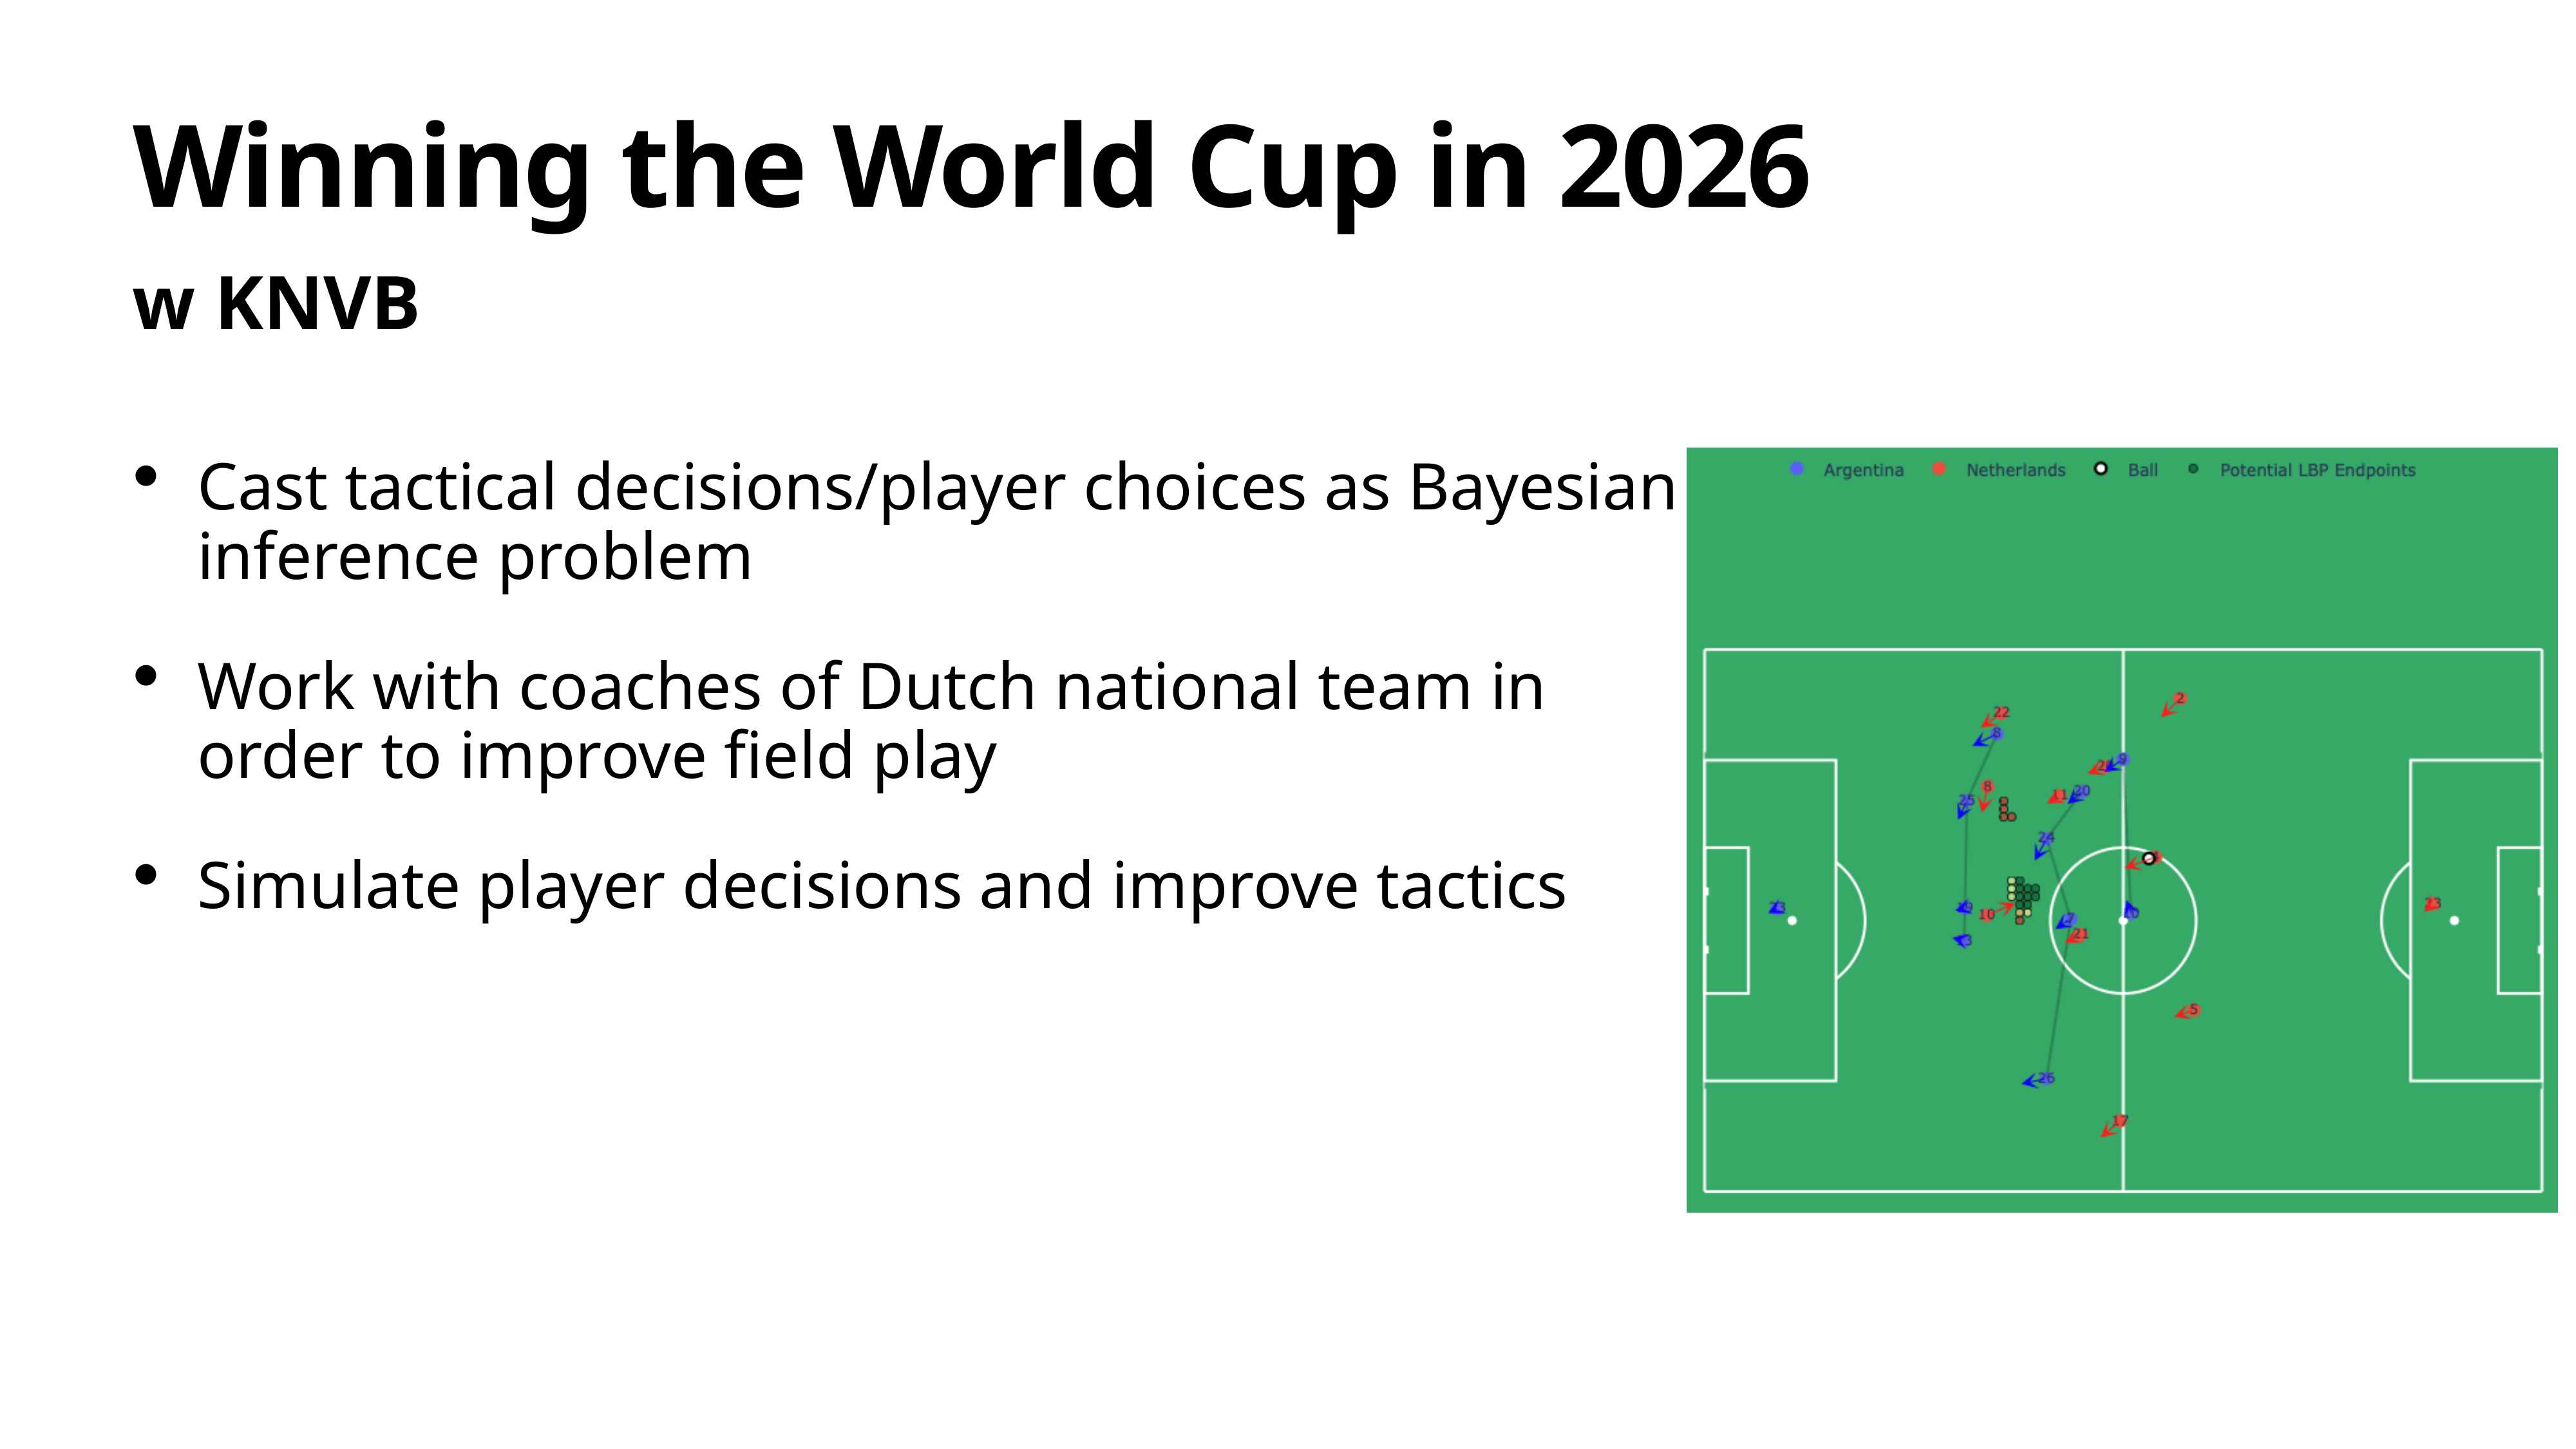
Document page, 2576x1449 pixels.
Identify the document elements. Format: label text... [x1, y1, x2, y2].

list w KNVB [127, 250, 2449, 350]
title Winning the World Cup in 2026 [127, 113, 2449, 250]
picture [1687, 448, 2558, 1213]
list Cast tactical decisions/player choices as Bayesian inference problem Work with coaches of Dutch national team in order to improve field play Simulate player decisions and improve tactics [127, 448, 1703, 1321]
